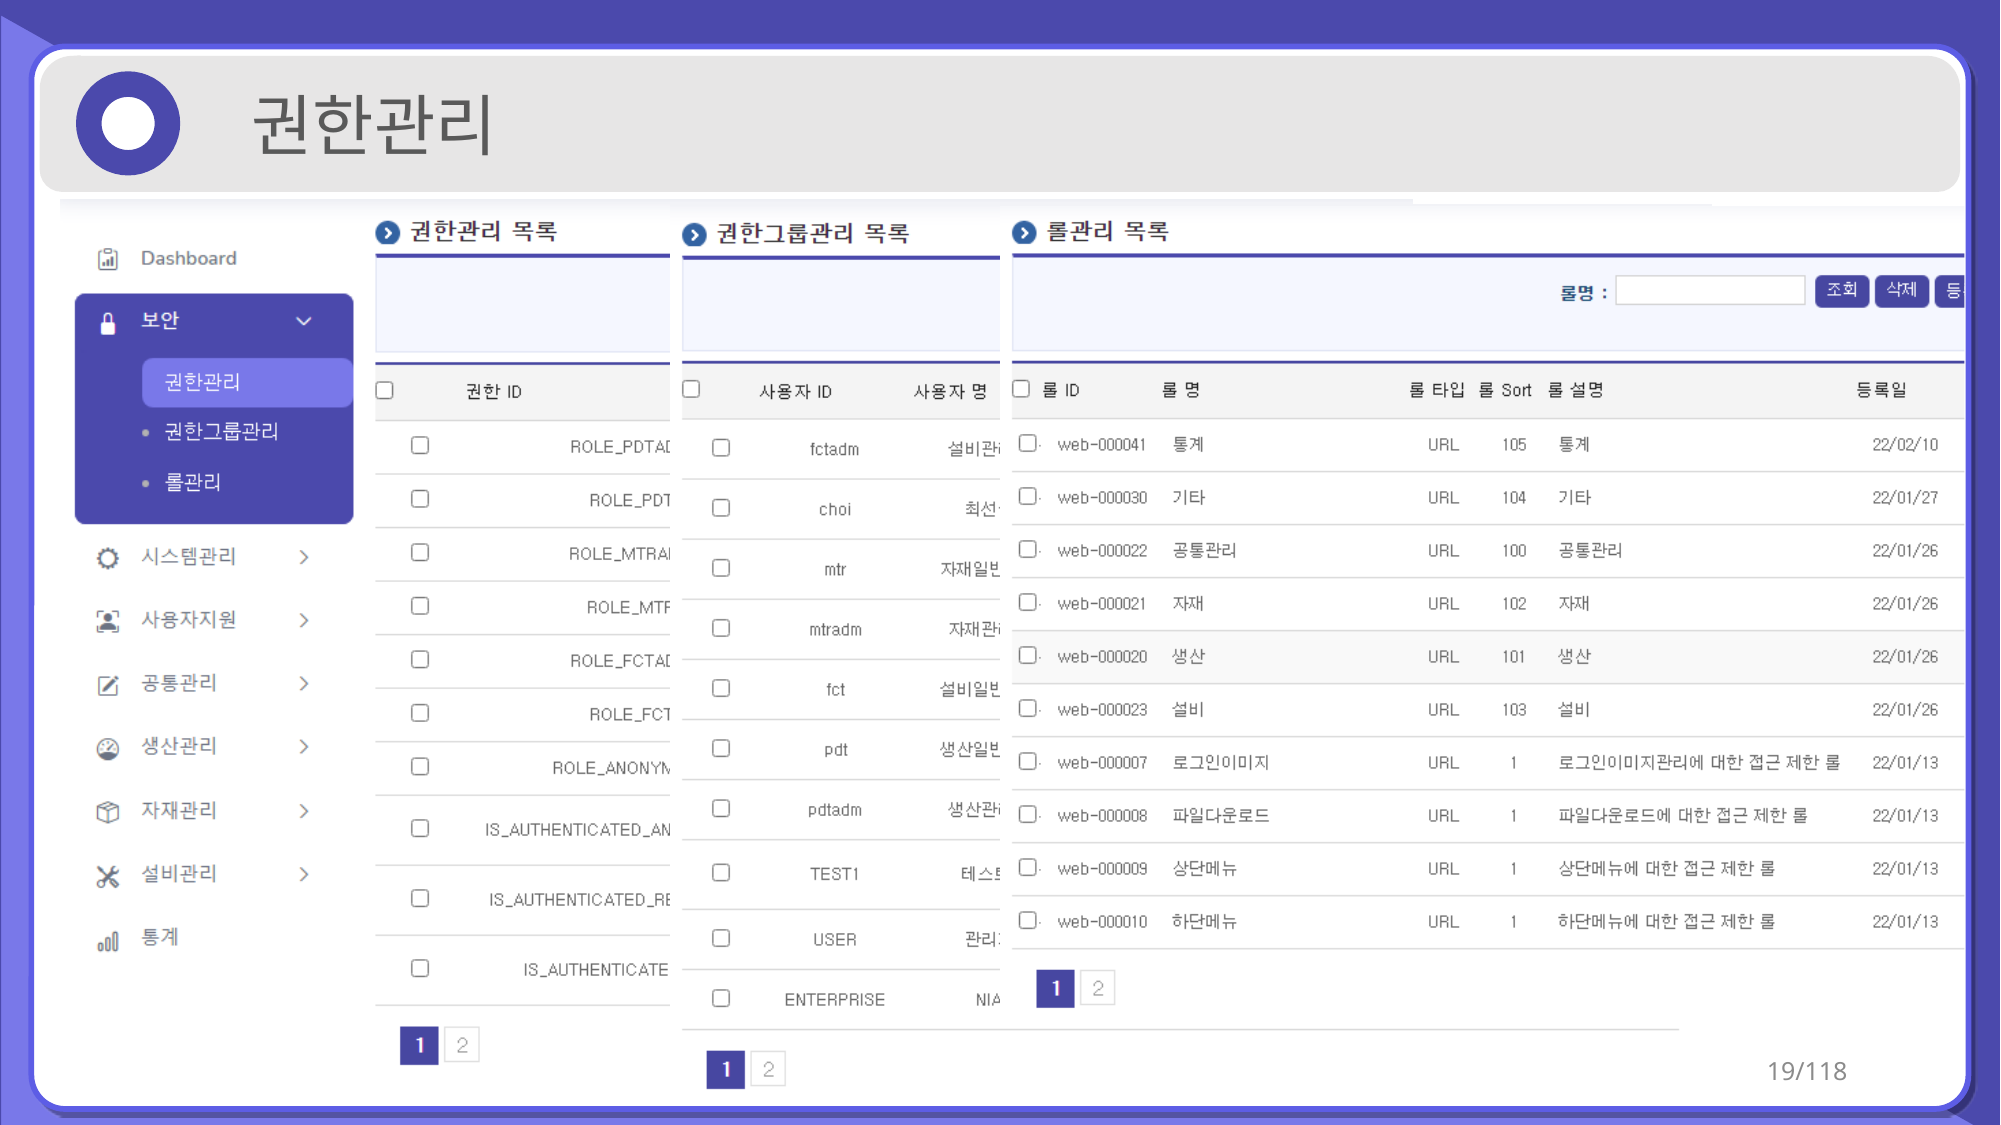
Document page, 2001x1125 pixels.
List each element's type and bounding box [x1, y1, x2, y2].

text_box [60, 199, 1965, 1096]
text_box [0, 13, 2000, 1125]
